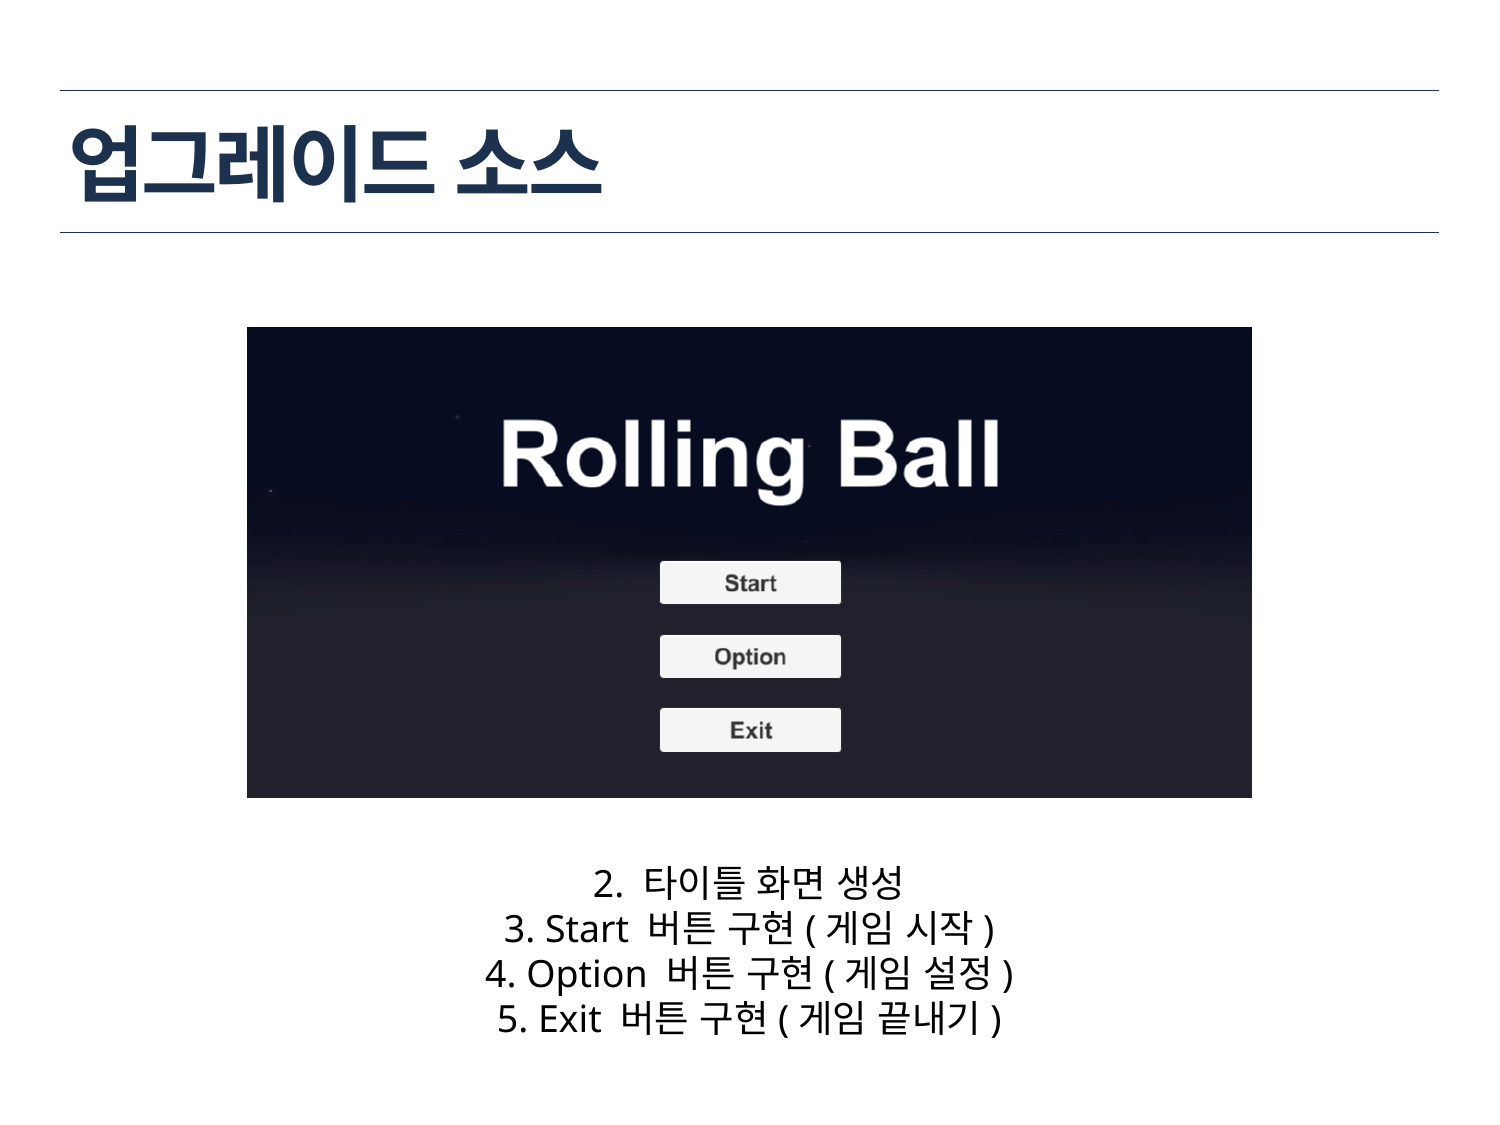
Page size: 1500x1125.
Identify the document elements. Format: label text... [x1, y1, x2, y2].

picture [246, 326, 1252, 799]
title 업그레이드 소스 [53, 114, 701, 211]
text_box 2. 타이틀 화면 생성 3. Start 버튼 구현(게임 시작) 4. Option 버튼 구현(게임 설정) 5. Exit 버튼 구현(게임 끝내기) [422, 852, 1076, 1048]
